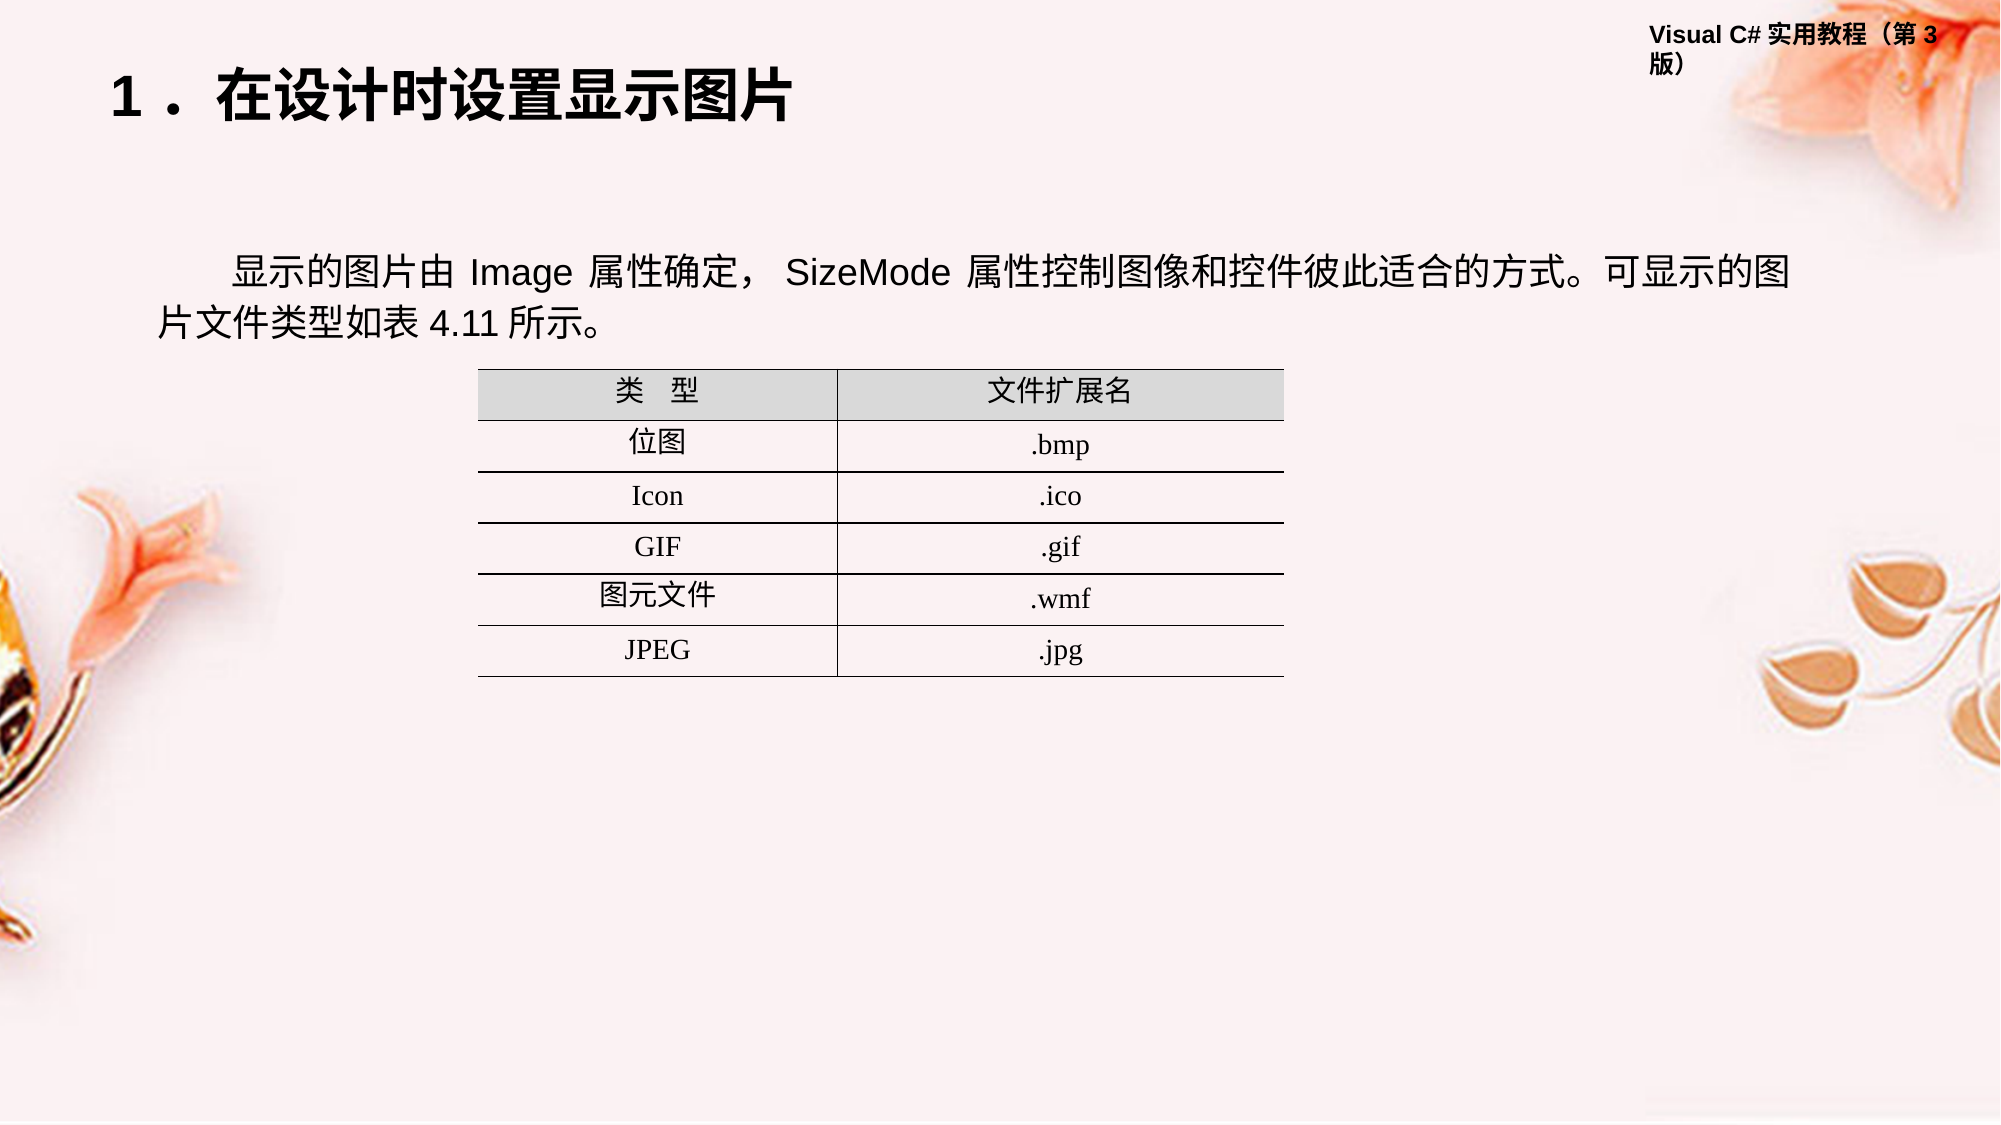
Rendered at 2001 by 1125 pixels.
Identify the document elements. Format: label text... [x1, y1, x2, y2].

text_box 1．在设计时设置显示图片 [96, 58, 1047, 136]
table_cell 位图 [478, 421, 837, 471]
table_cell .gif [838, 524, 1284, 573]
table_cell 图元文件 [478, 575, 837, 625]
picture [0, 0, 2001, 1125]
table_cell Icon [478, 473, 837, 522]
table_cell .wmf [838, 575, 1284, 625]
table_header 文件扩展名 [838, 370, 1284, 420]
table_cell .ico [838, 473, 1284, 522]
text_box 显示的图片由 Image 属性确定，SizeMode 属性控制图像和控件彼此适合的方式。可显示的图片文件类型如表4.11所示。 [143, 240, 1821, 352]
table_cell JPEG [478, 626, 837, 676]
table_cell GIF [478, 524, 837, 573]
table_cell .jpg [838, 626, 1284, 676]
table_cell .bmp [838, 421, 1284, 471]
table_header 类 型 [478, 370, 837, 420]
